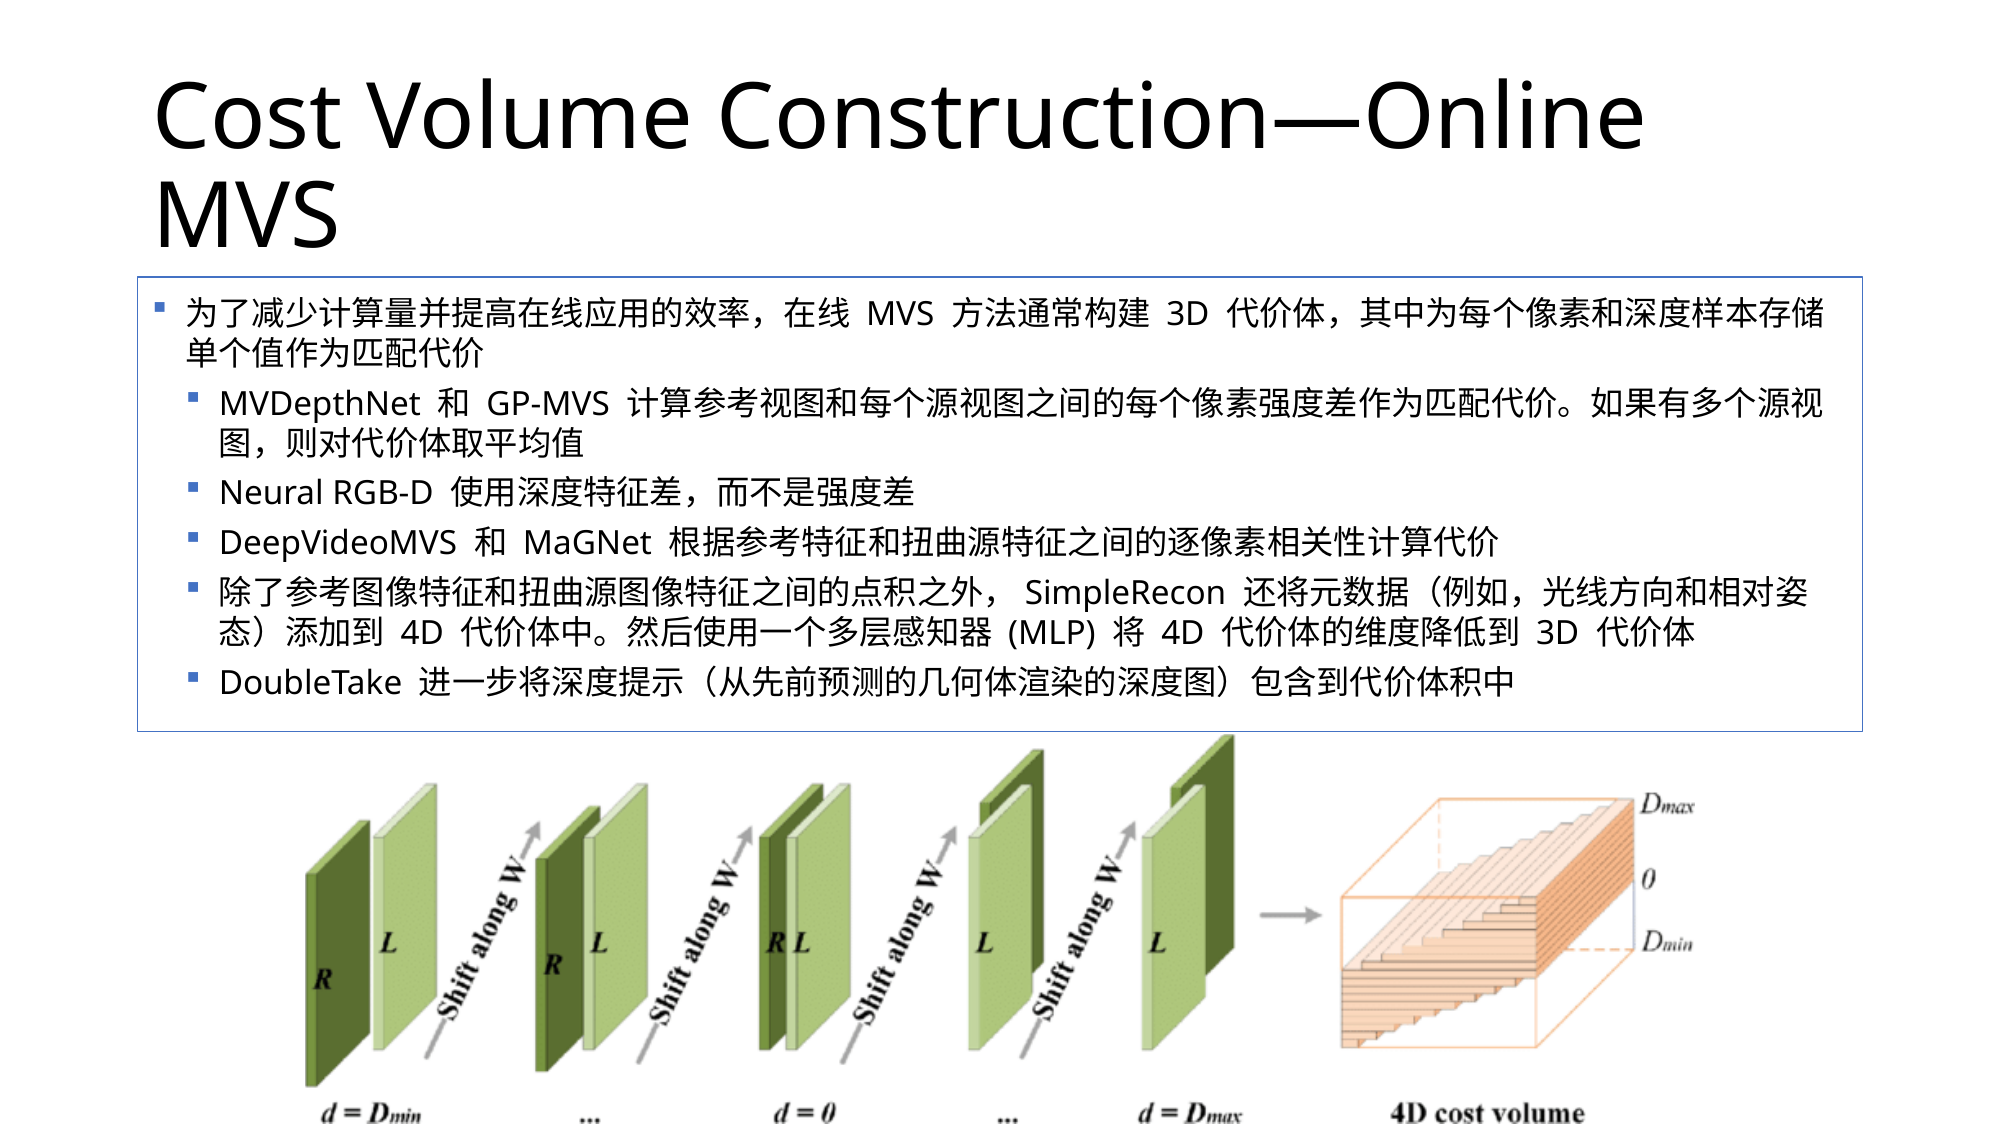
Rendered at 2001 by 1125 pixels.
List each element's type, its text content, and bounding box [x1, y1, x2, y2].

picture [305, 734, 1695, 1124]
title Cost Volume Construction—Online MVS [137, 59, 1863, 276]
